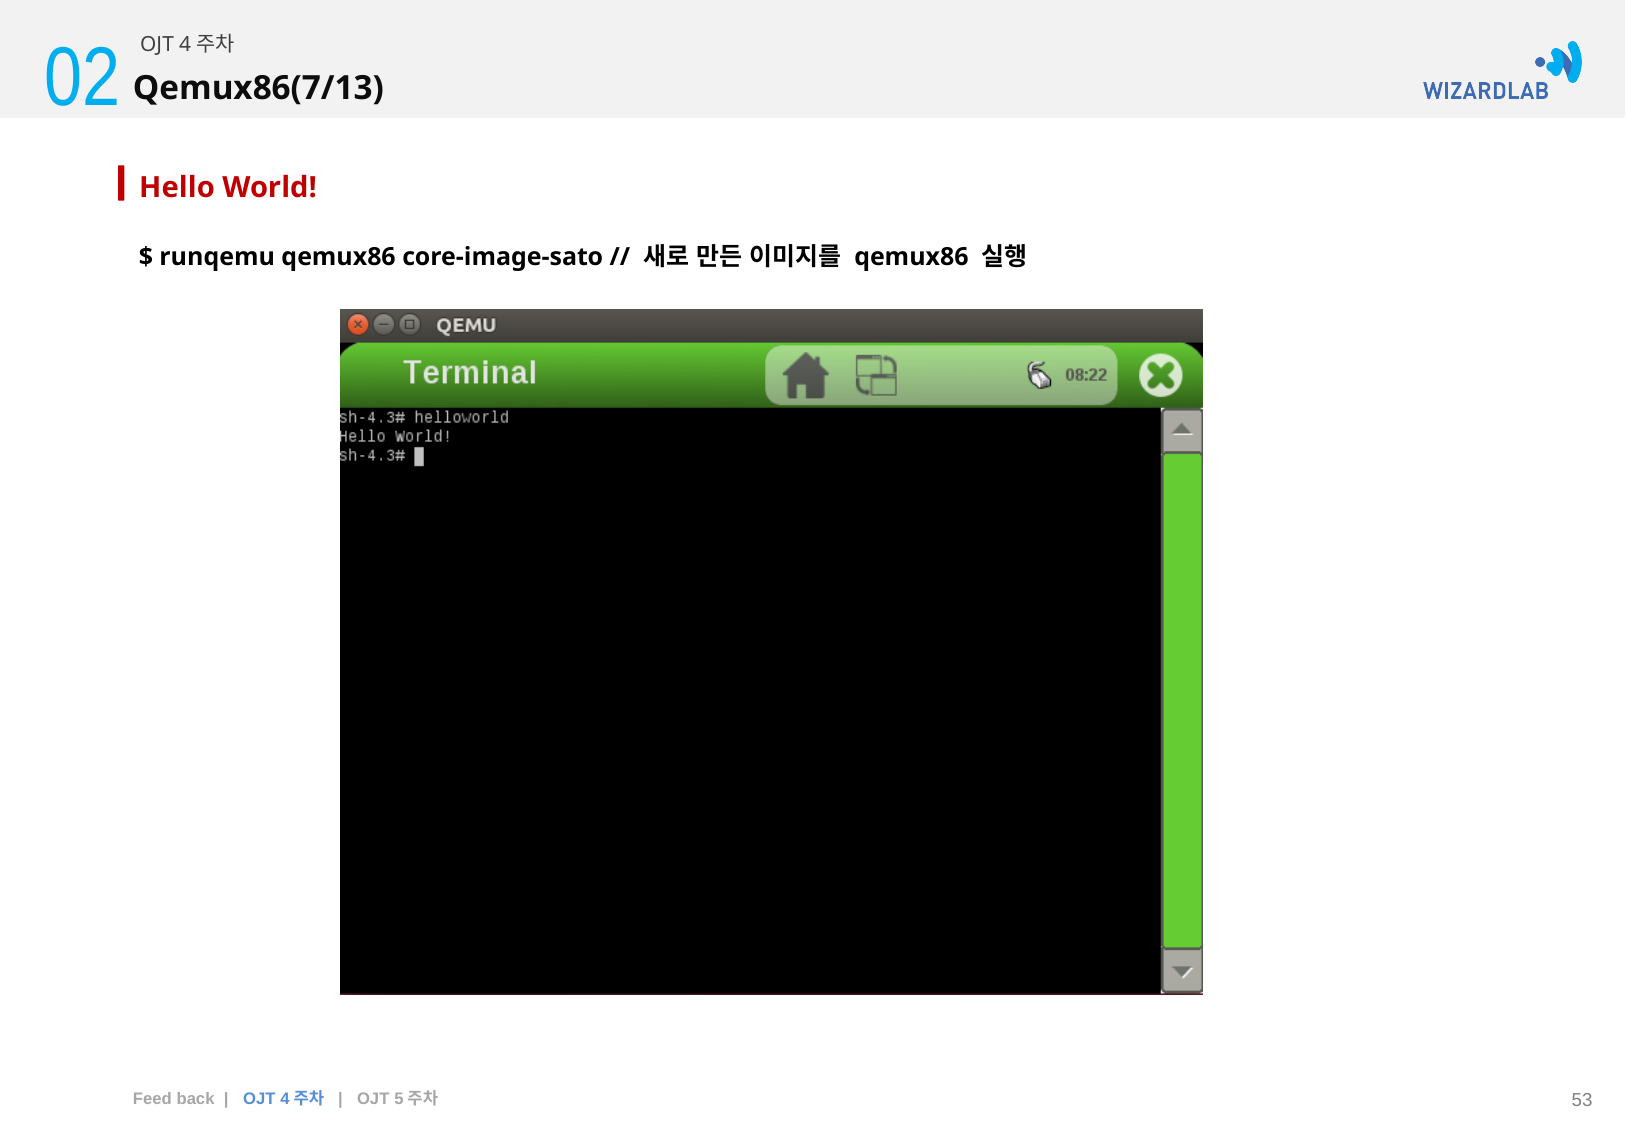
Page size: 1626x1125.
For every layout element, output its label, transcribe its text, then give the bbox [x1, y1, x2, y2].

picture [340, 309, 1203, 995]
picture [1576, 41, 1582, 52]
text_box $ runqemu qemux86 core-image-sato // 새로 만든 이미지를 qemux86 실행 [123, 233, 1163, 278]
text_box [29, 11, 1005, 134]
picture [1577, 72, 1582, 83]
text_box Feed back | OJT 4주차 | OJT 5주차 [118, 1080, 1625, 1116]
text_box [117, 165, 935, 210]
picture [1423, 41, 1571, 99]
